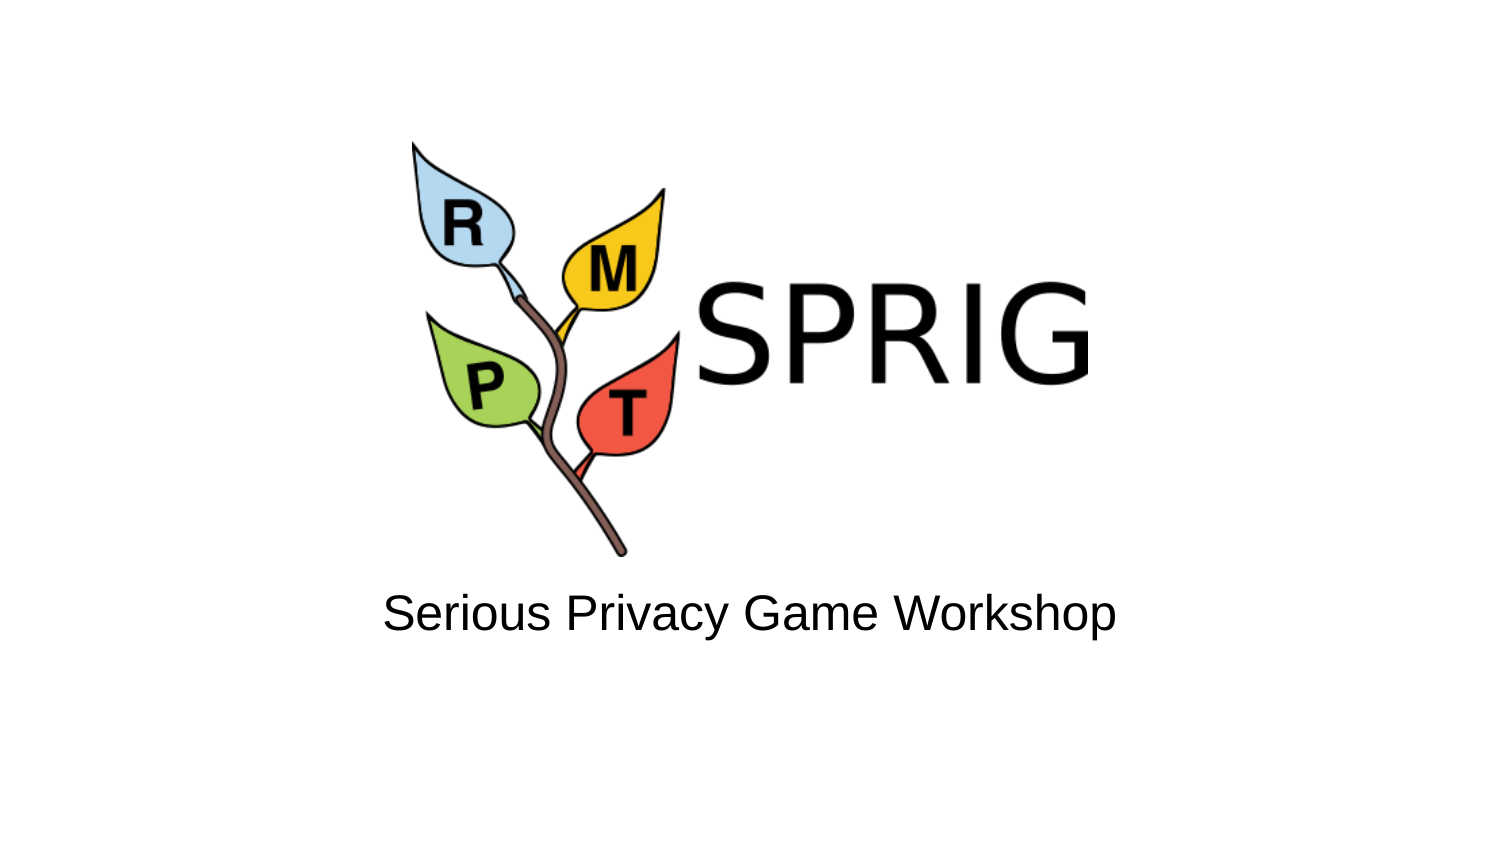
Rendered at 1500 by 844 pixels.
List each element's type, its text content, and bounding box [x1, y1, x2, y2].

picture [411, 141, 1089, 557]
subtitle Serious Privacy Game Workshop [51, 556, 1449, 687]
